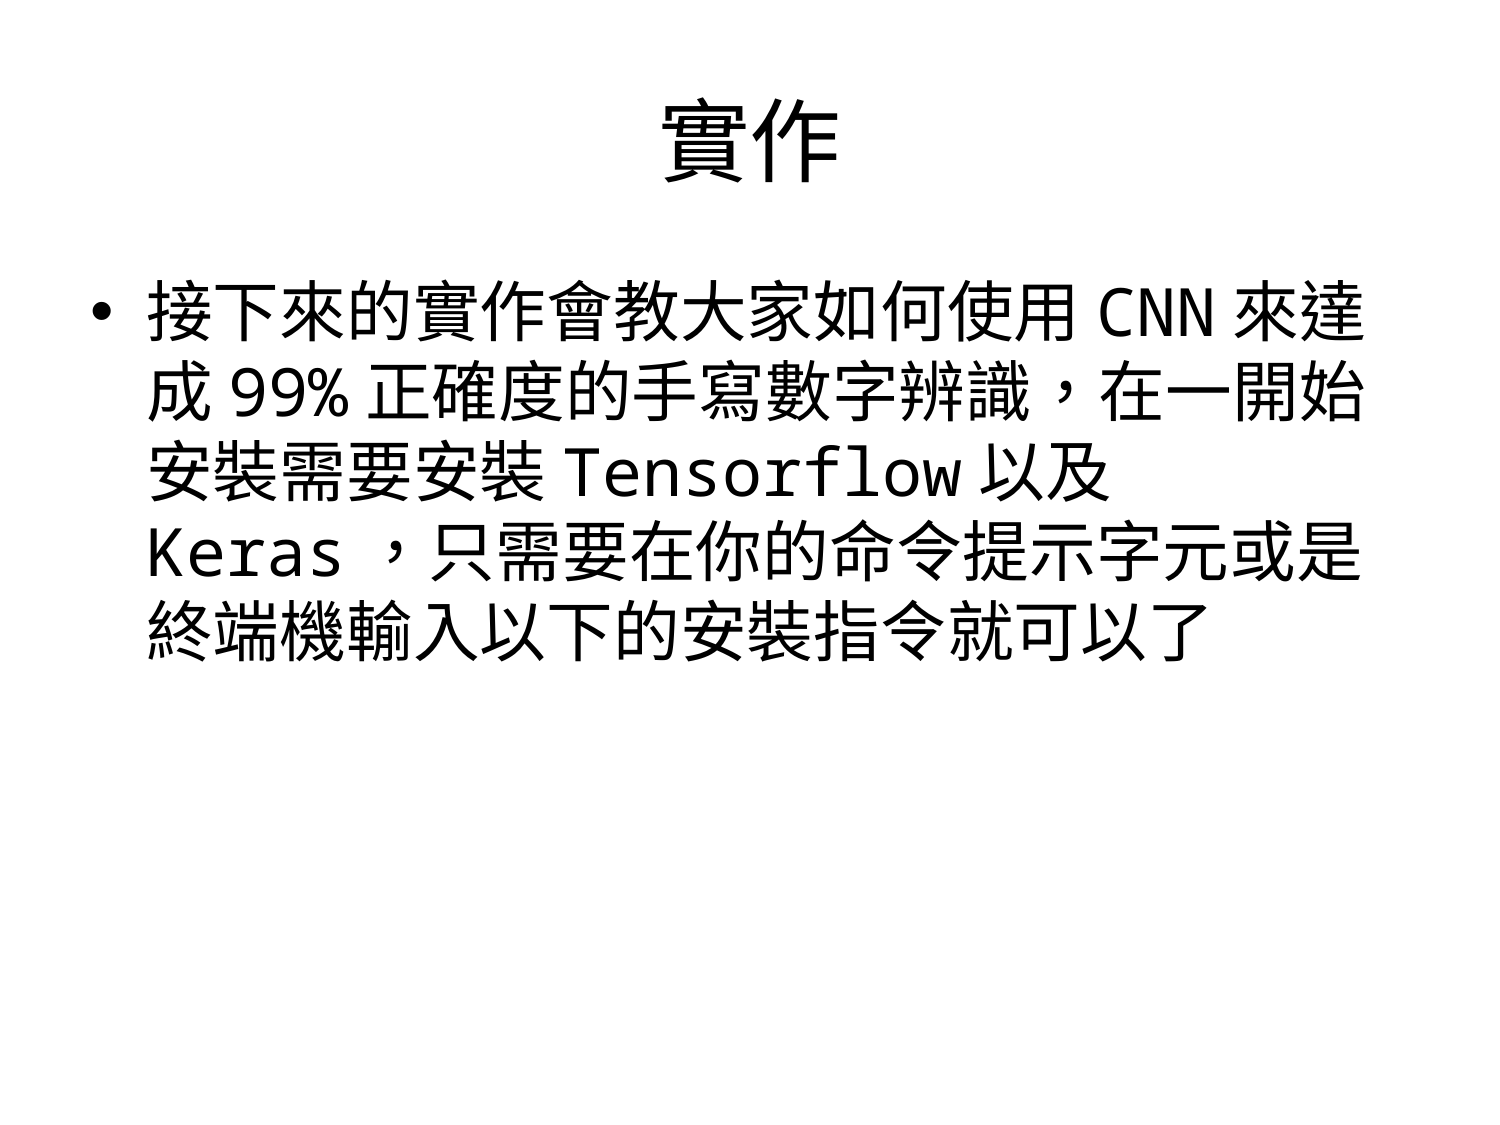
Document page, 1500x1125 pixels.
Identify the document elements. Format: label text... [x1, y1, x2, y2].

list 接下來的實作會教大家如何使用CNN來達成99%正確度的手寫數字辨識，在一開始安裝需要安裝Tensorflow以及Keras，只需要在你的命令提示字元或是終端機輸入以下的安裝指令就可以了 [75, 262, 1425, 1005]
title 實作 [75, 45, 1425, 233]
